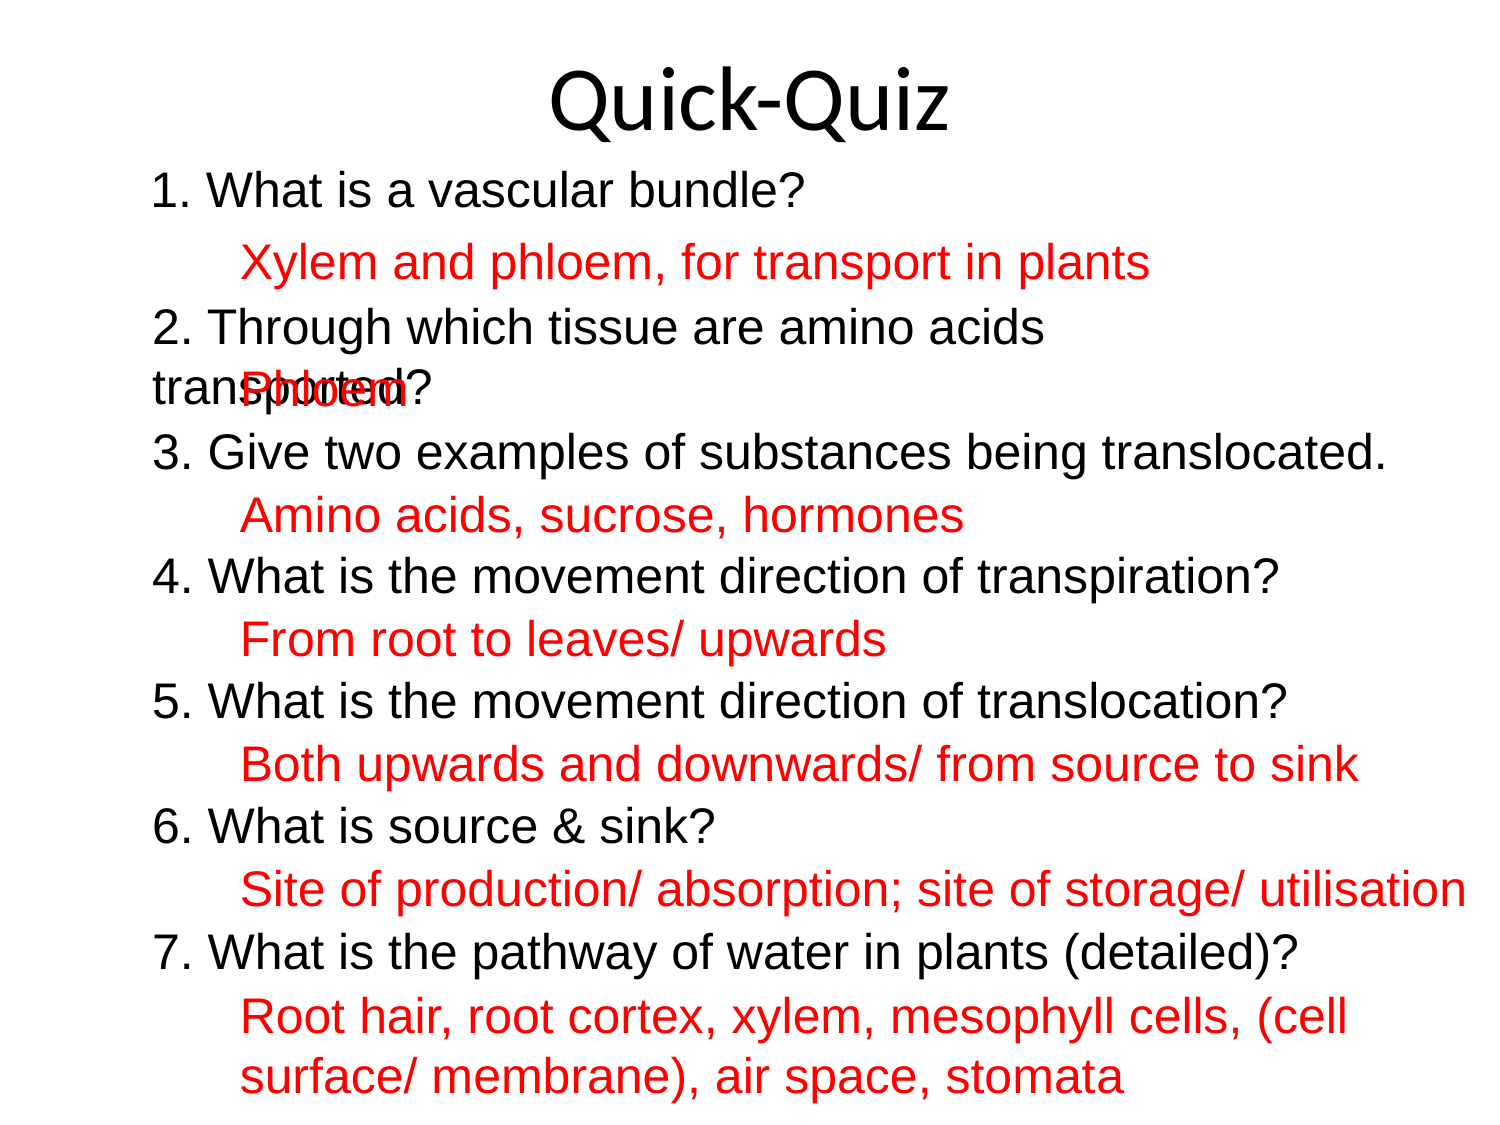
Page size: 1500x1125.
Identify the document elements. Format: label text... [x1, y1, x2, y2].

text_box 3. Give two examples of substances being translocated. [137, 411, 1425, 487]
text_box Root hair, root cortex, xylem, mesophyll cells, (cell surface/ membrane), air space, stomata [224, 975, 1438, 1111]
text_box 2. Through which tissue are amino acids transported? [137, 286, 1350, 411]
text_box Site of production/ absorption; site of storage/ utilisation [224, 849, 1500, 924]
text_box 7. What is the pathway of water in plants (detailed)? [137, 912, 1425, 988]
text_box Xylem and phloem, for transport in plants [224, 221, 1438, 297]
title Quick-Quiz [75, 0, 1425, 188]
text_box Phloem [224, 349, 1438, 424]
text_box 5. What is the movement direction of translocation? [137, 661, 1425, 736]
text_box 1. What is a vascular bundle? [135, 149, 1349, 225]
text_box 6. What is source & sink? [137, 785, 1425, 861]
text_box Both upwards and downwards/ from source to sink [224, 724, 1438, 799]
text_box 4. What is the movement direction of transpiration? [137, 535, 1425, 611]
text_box From root to leaves/ upwards [224, 599, 1438, 674]
text_box Amino acids, sucrose, hormones [224, 474, 1438, 550]
